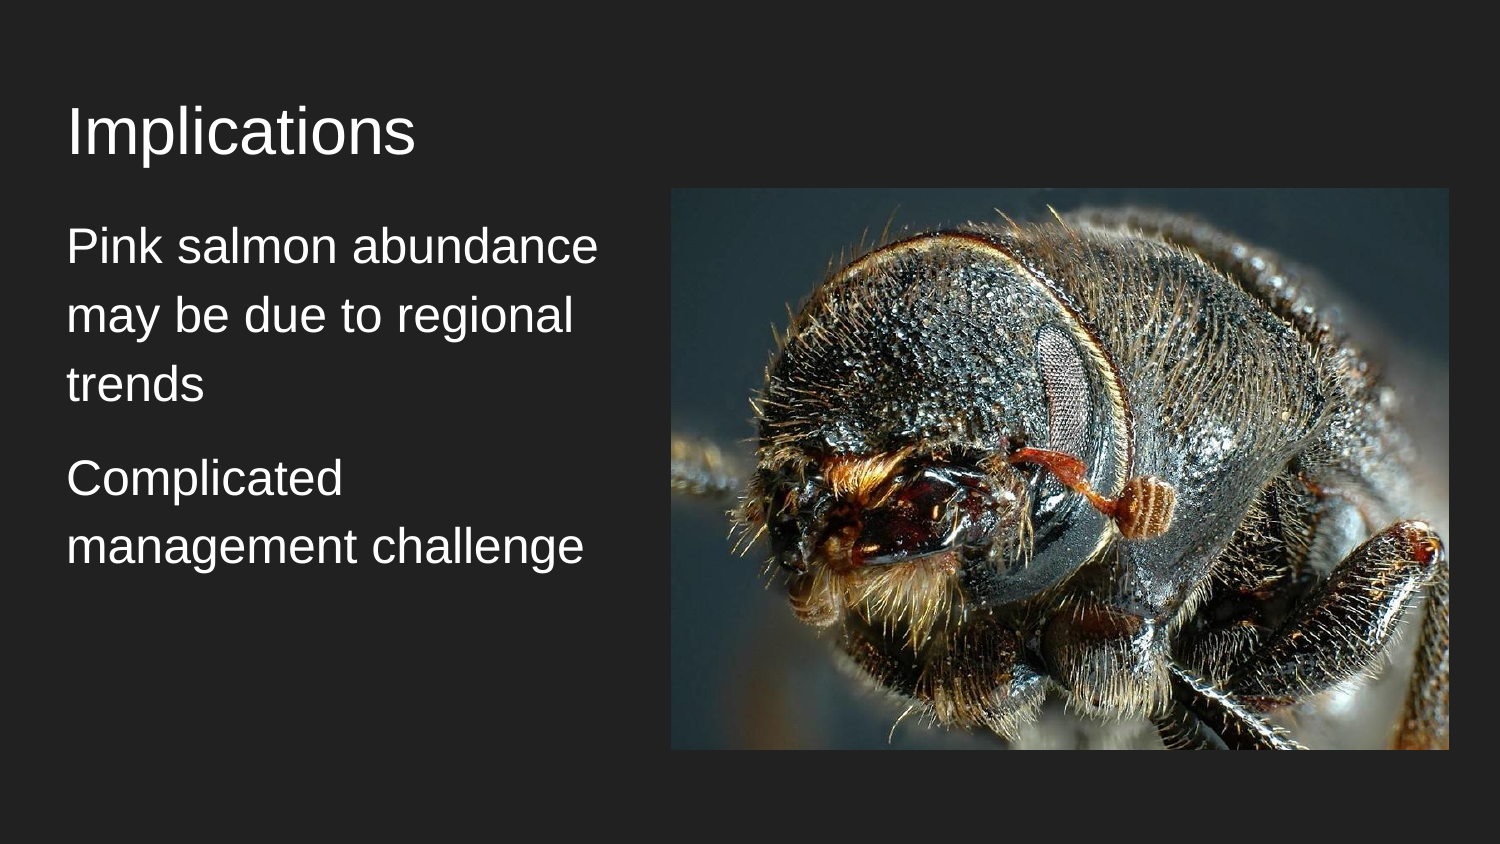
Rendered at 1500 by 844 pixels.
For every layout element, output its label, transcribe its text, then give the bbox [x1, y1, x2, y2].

title Implications [51, 72, 1449, 167]
picture [671, 188, 1450, 750]
list Pink salmon abundance may be due to regional trends Complicated management challenge [51, 189, 633, 750]
